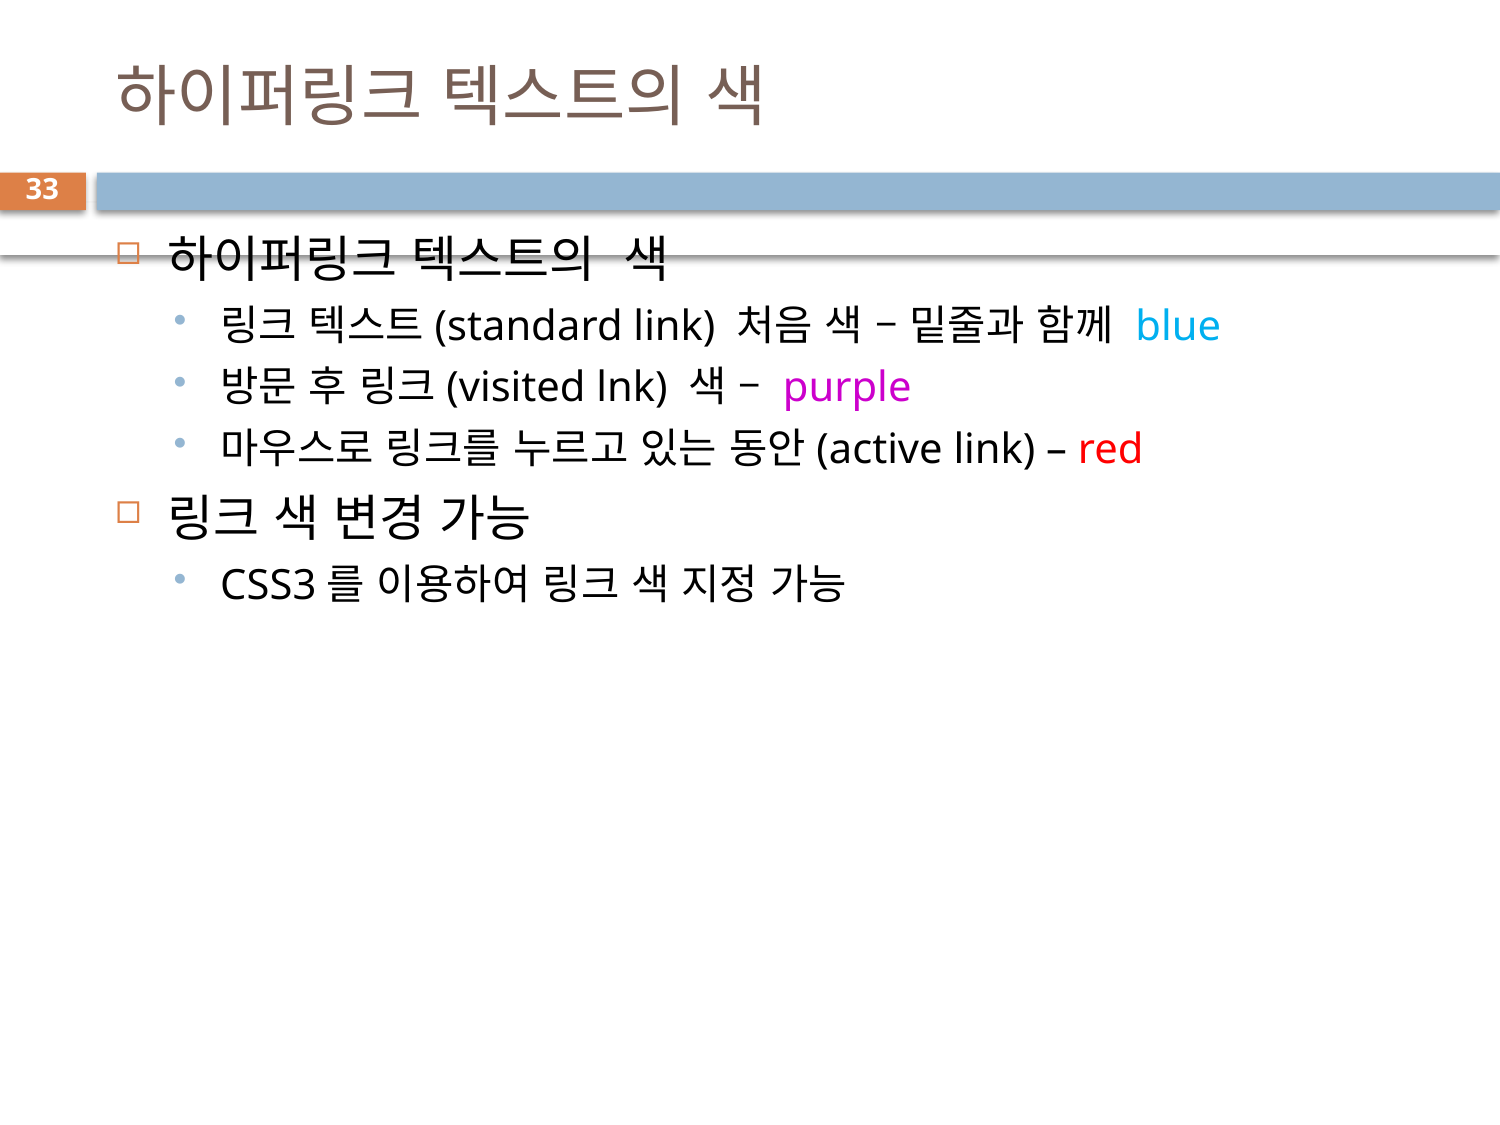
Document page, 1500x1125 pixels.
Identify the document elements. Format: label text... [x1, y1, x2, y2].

title 하이퍼링크 텍스트의 색 [100, 37, 1438, 149]
slide_number 33 [0, 170, 87, 211]
list 하이퍼링크 텍스트의 색 링크 텍스트(standard link) 처음 색 – 밑줄과 함께 blue 방문 후 링크(visited lnk) 색 – purple 마우스로 링크를 누르고 있는 동안(active link) – red 링크 색 변경 가능 CSS3를 이용하여 링크 색 지정 가능 [100, 219, 1438, 1047]
